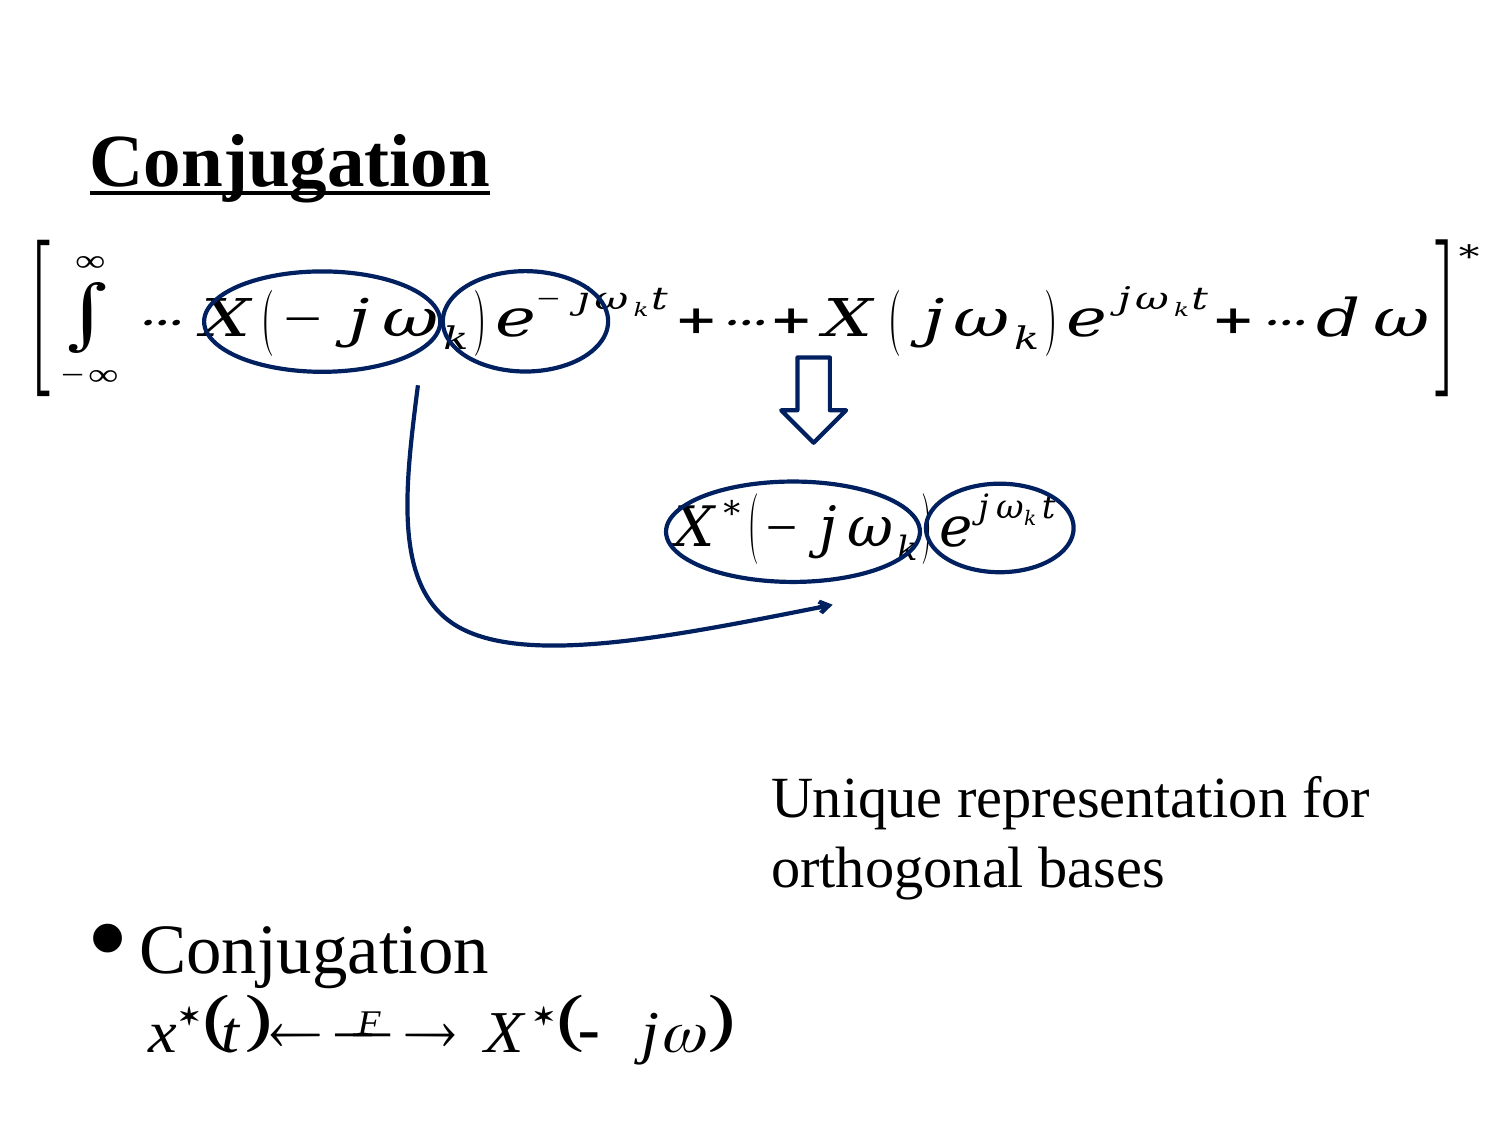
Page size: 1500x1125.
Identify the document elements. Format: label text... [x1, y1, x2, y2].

text_box Conjugation [0, 810, 1500, 995]
text_box [405, 385, 833, 648]
text_box Unique representation for orthogonal bases [756, 751, 1465, 810]
text_box [923, 481, 1076, 575]
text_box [135, 987, 738, 1077]
text_box [779, 355, 849, 445]
text_box [441, 269, 611, 374]
text_box [663, 479, 923, 585]
text_box Conjugation [0, 14, 1500, 210]
text_box [202, 269, 443, 374]
